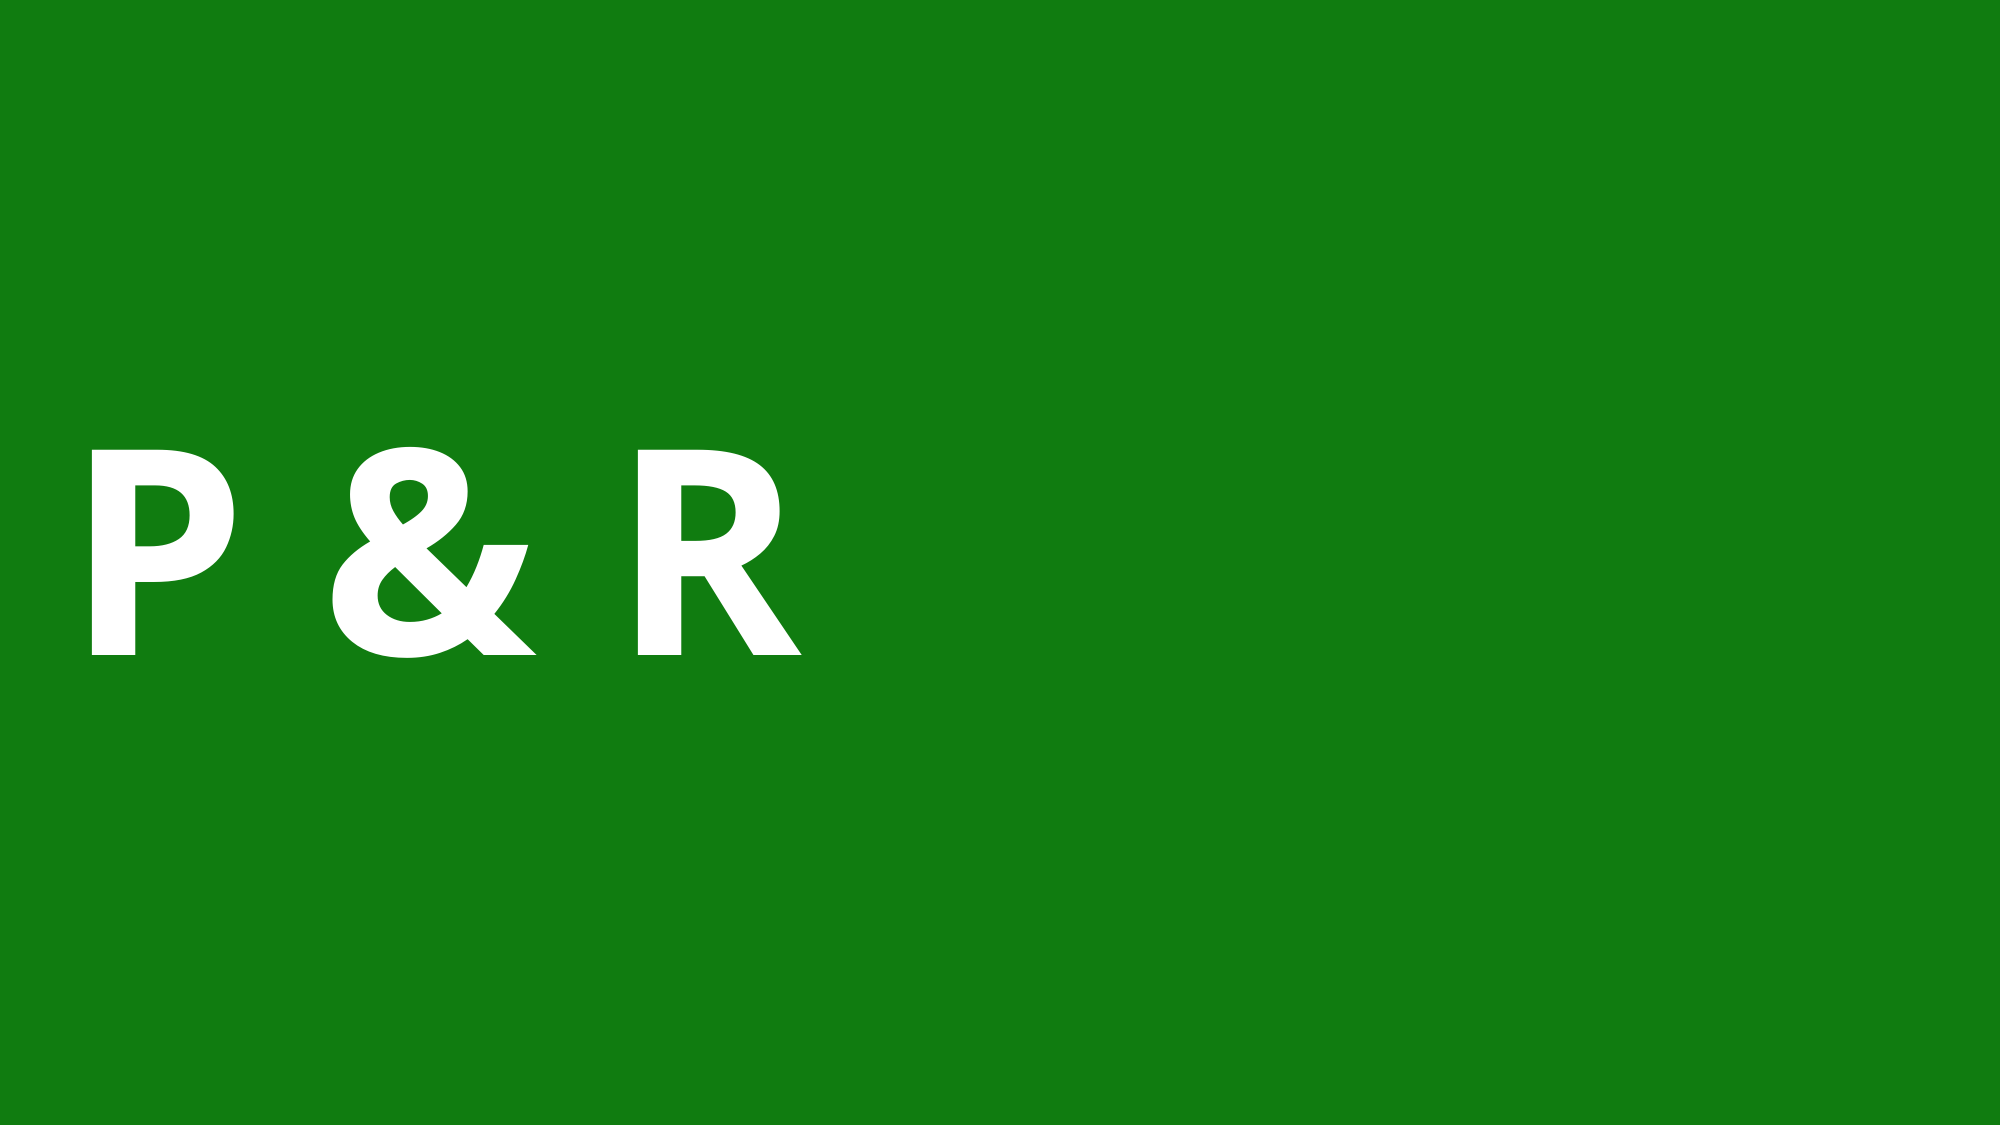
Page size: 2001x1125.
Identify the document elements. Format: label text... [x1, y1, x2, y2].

title P & R [44, 387, 1954, 738]
